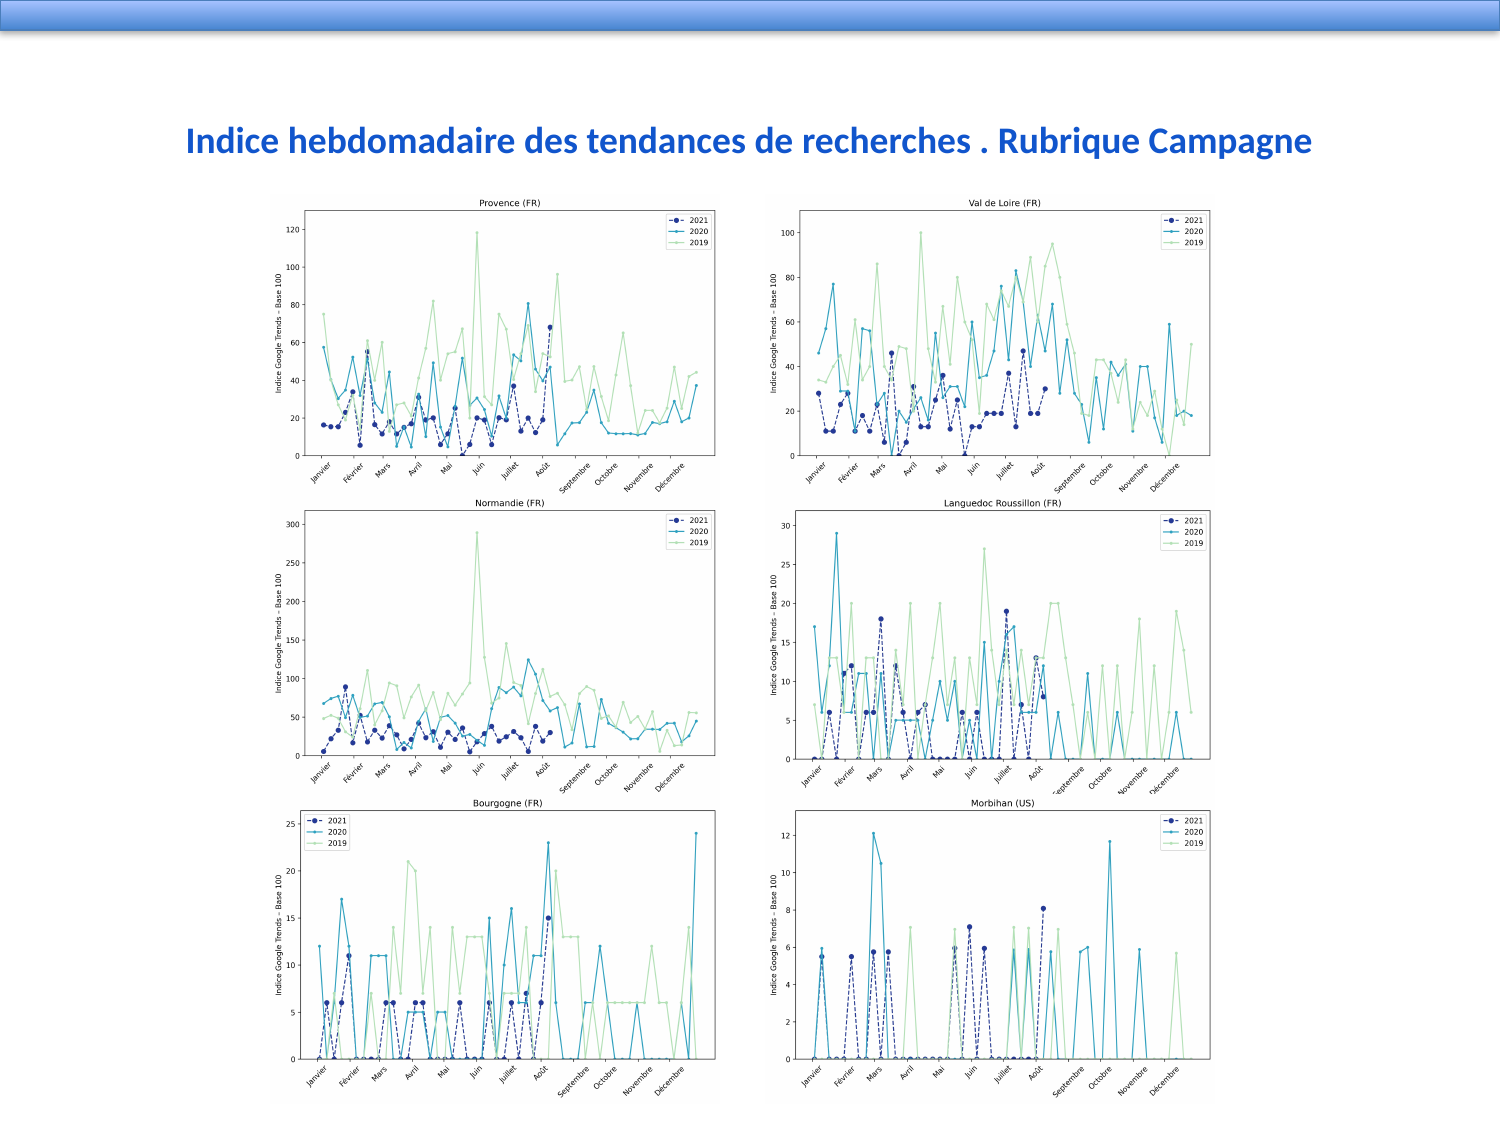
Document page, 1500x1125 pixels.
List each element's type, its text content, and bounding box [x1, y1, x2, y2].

title Indice hebdomadaire des tendances de recherches . Rubrique Campagne [75, 45, 1425, 233]
picture [764, 194, 1216, 1104]
text_box [0, 0, 1500, 31]
picture [269, 194, 721, 1104]
